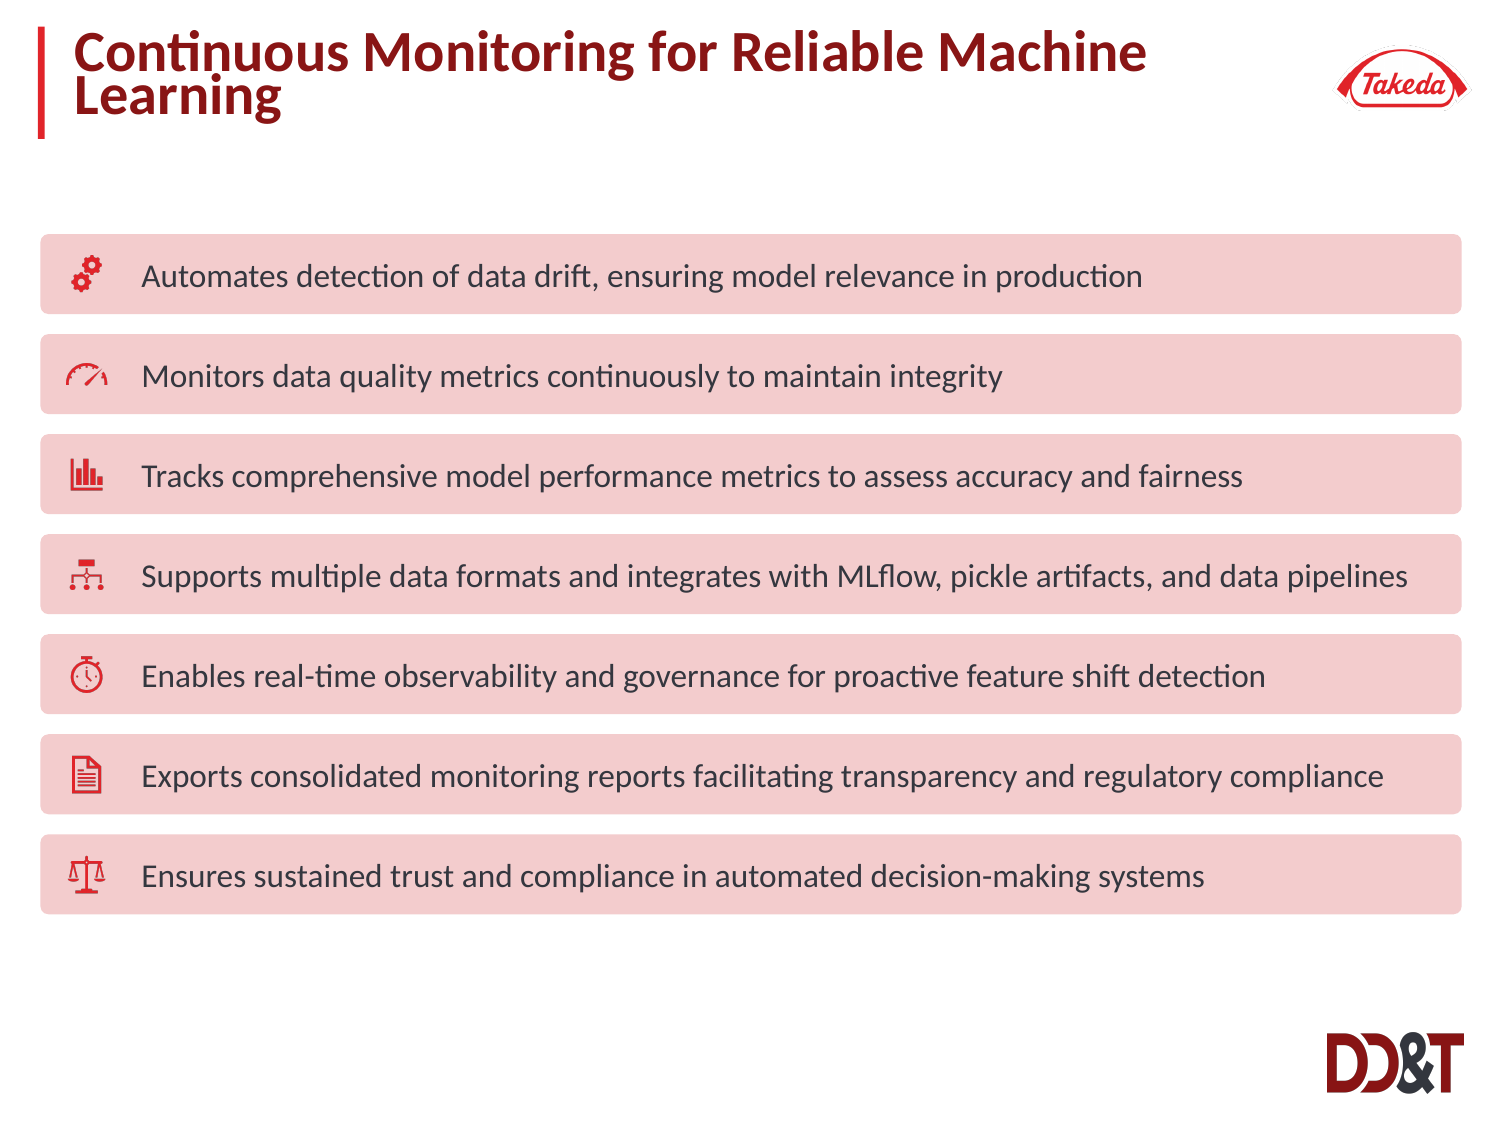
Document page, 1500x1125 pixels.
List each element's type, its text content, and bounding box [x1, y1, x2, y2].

title Continuous Monitoring for Reliable Machine Learning [74, 26, 1298, 139]
picture [1332, 45, 1472, 111]
picture [1327, 1032, 1464, 1094]
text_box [40, 233, 1462, 915]
